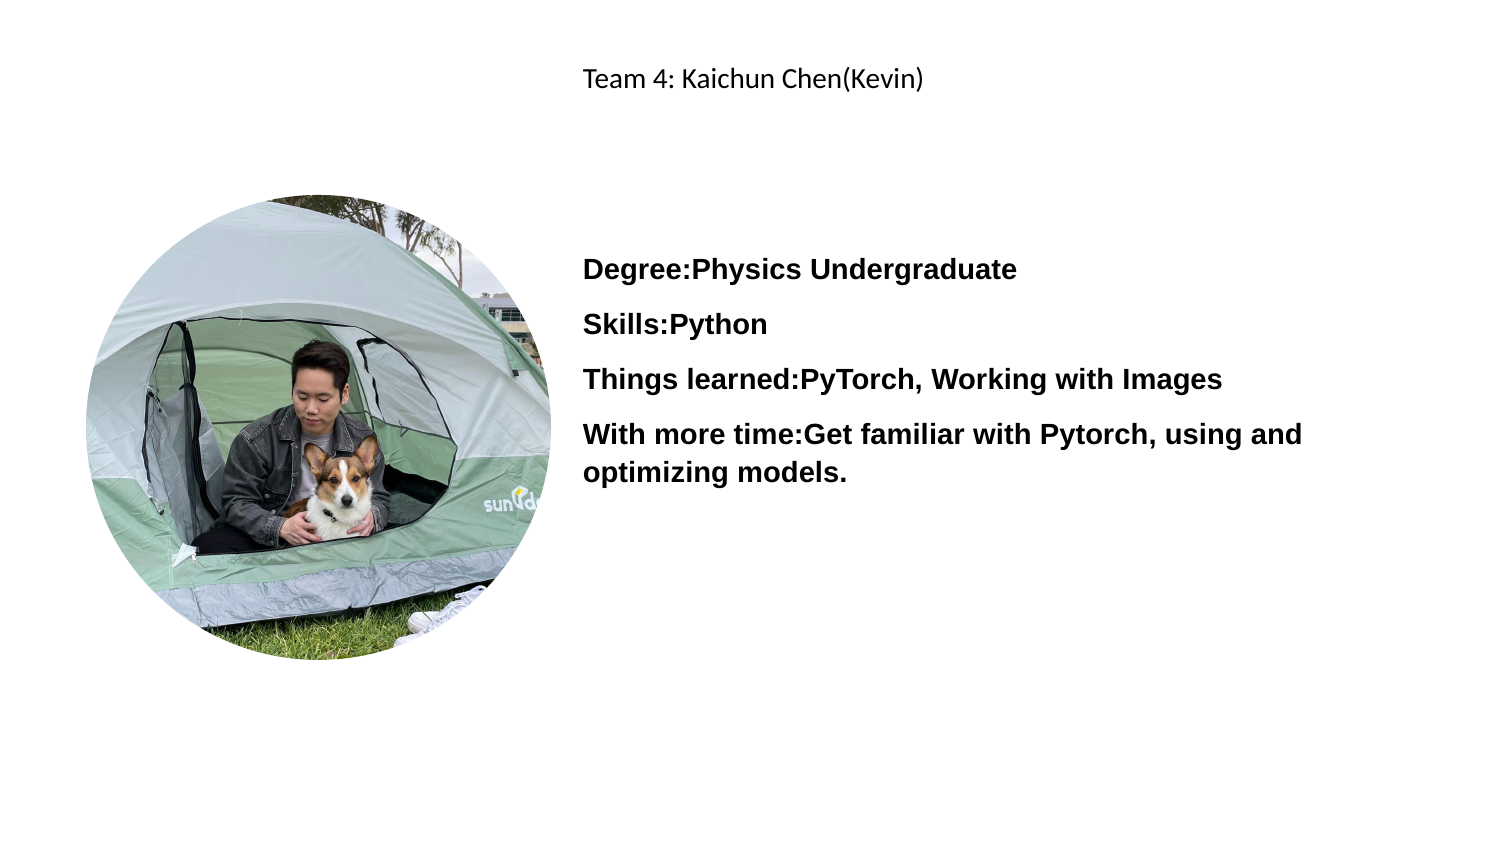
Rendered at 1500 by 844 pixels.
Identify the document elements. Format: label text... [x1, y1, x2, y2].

list Degree:Physics Undergraduate Skills:Python Things learned:PyTorch, Working with Images With more time:Get familiar with Pytorch, using and optimizing models. [574, 195, 1422, 717]
title Team 4: Kaichun Chen(Kevin) [75, 0, 1425, 151]
picture [85, 194, 552, 661]
